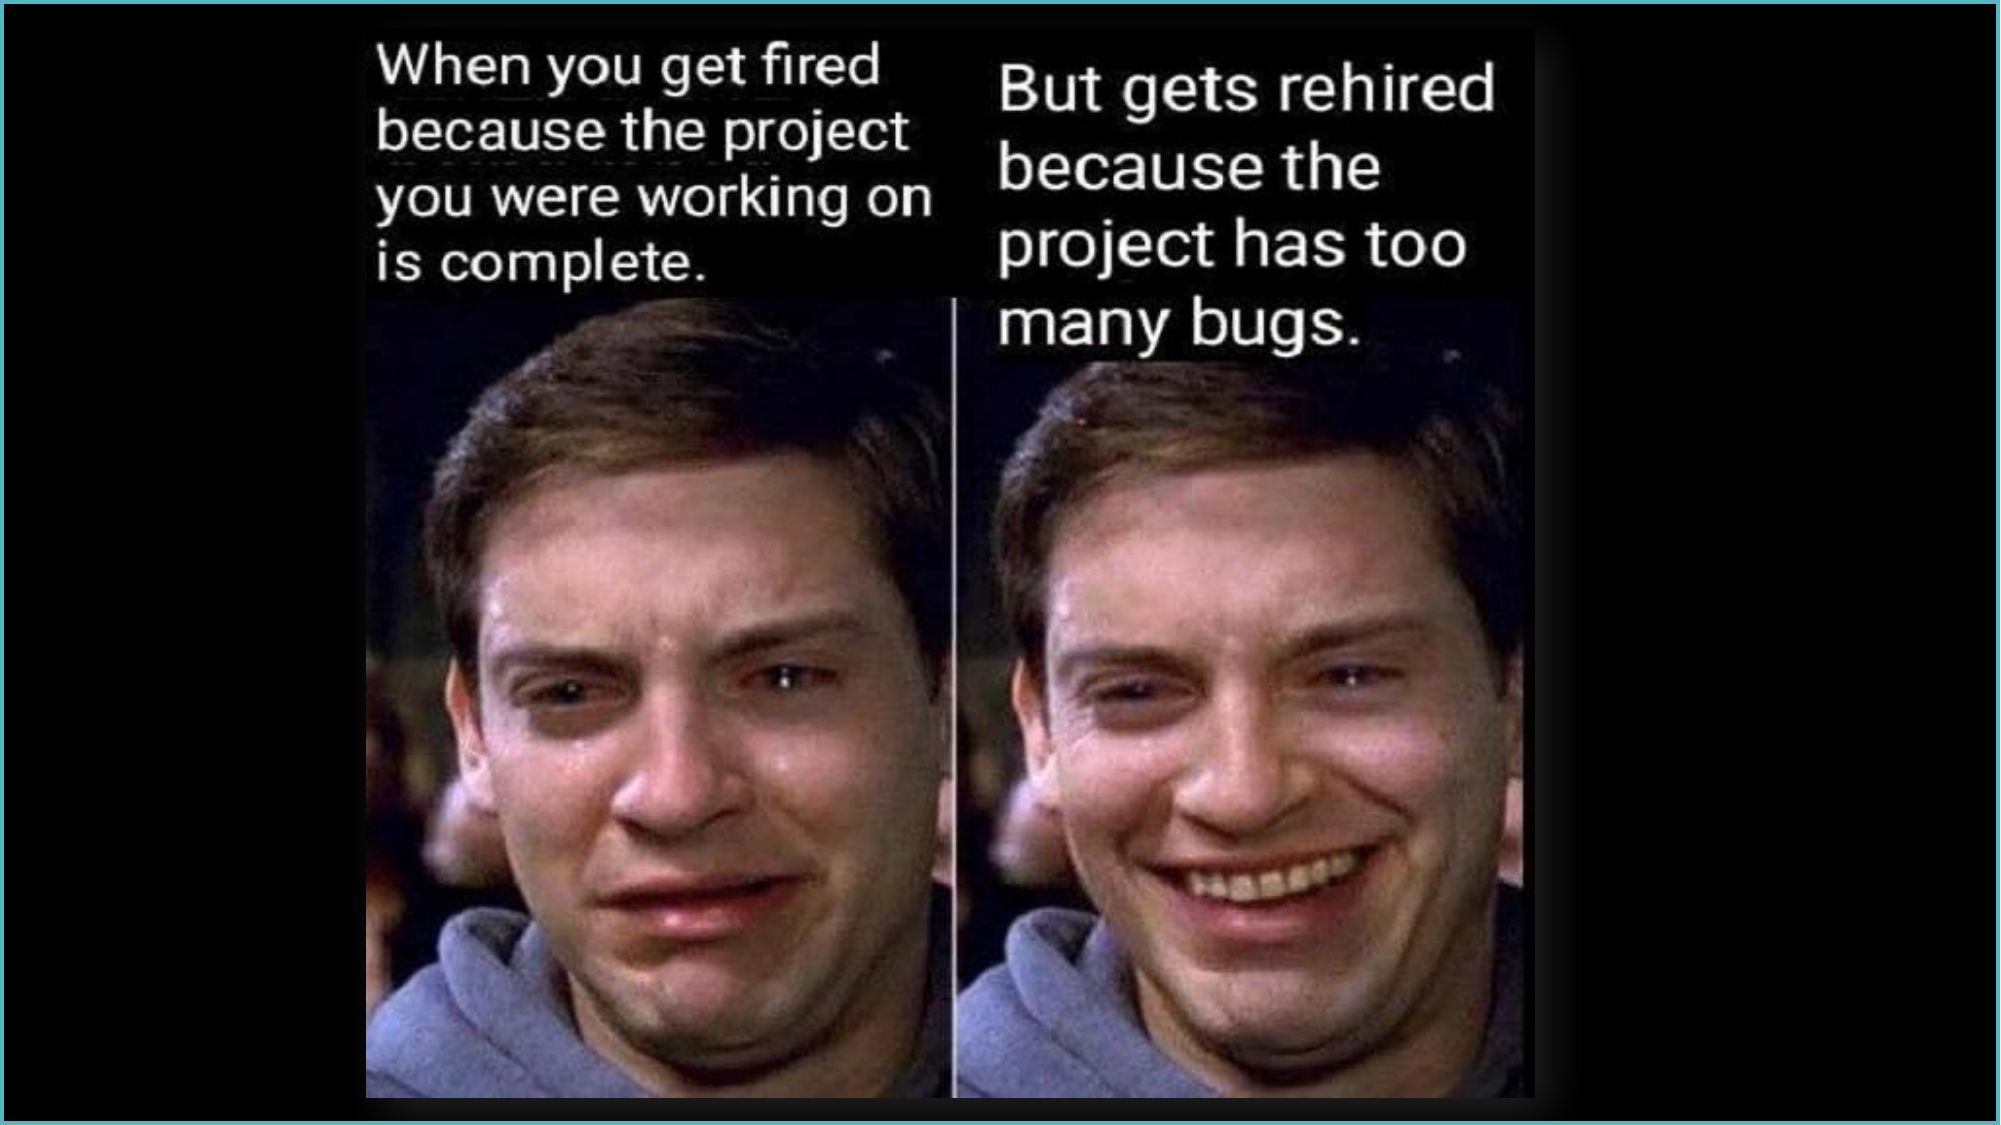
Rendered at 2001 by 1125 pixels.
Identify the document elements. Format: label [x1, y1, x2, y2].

text_box [0, 0, 2000, 1125]
picture [366, 27, 1535, 1098]
